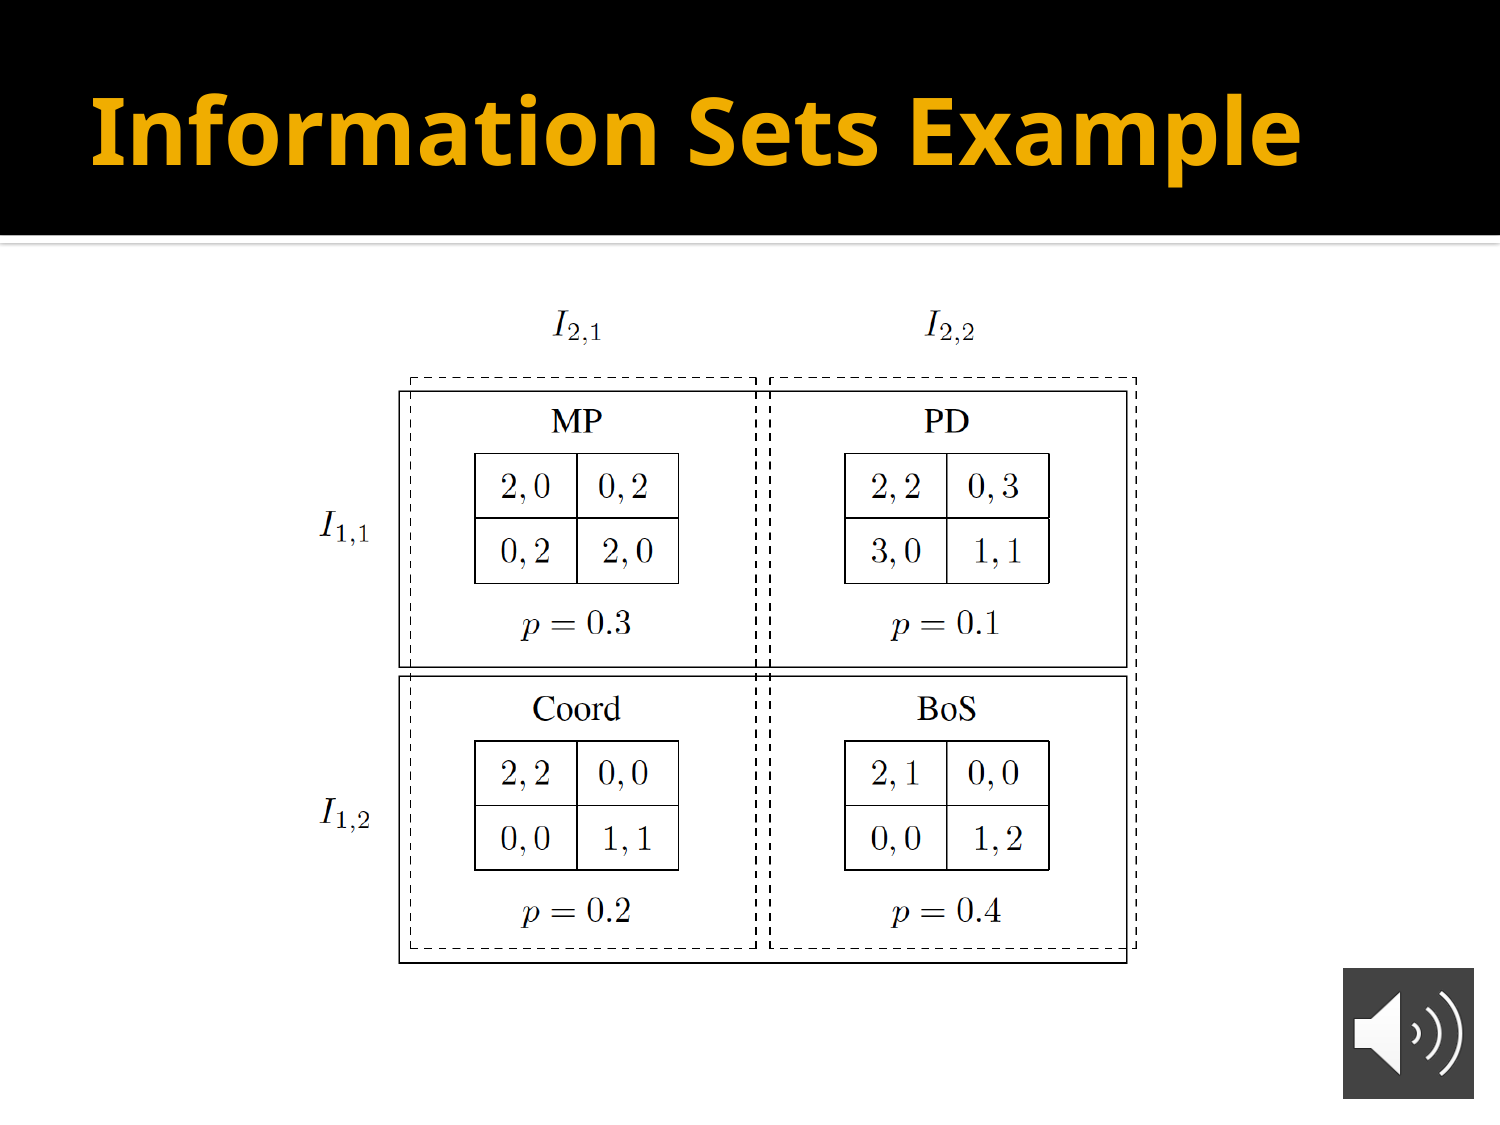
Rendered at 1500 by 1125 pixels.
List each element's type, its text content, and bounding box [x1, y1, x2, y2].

title Information Sets Example [75, 25, 1425, 231]
picture [243, 281, 1207, 1011]
picture [1341, 966, 1475, 1100]
